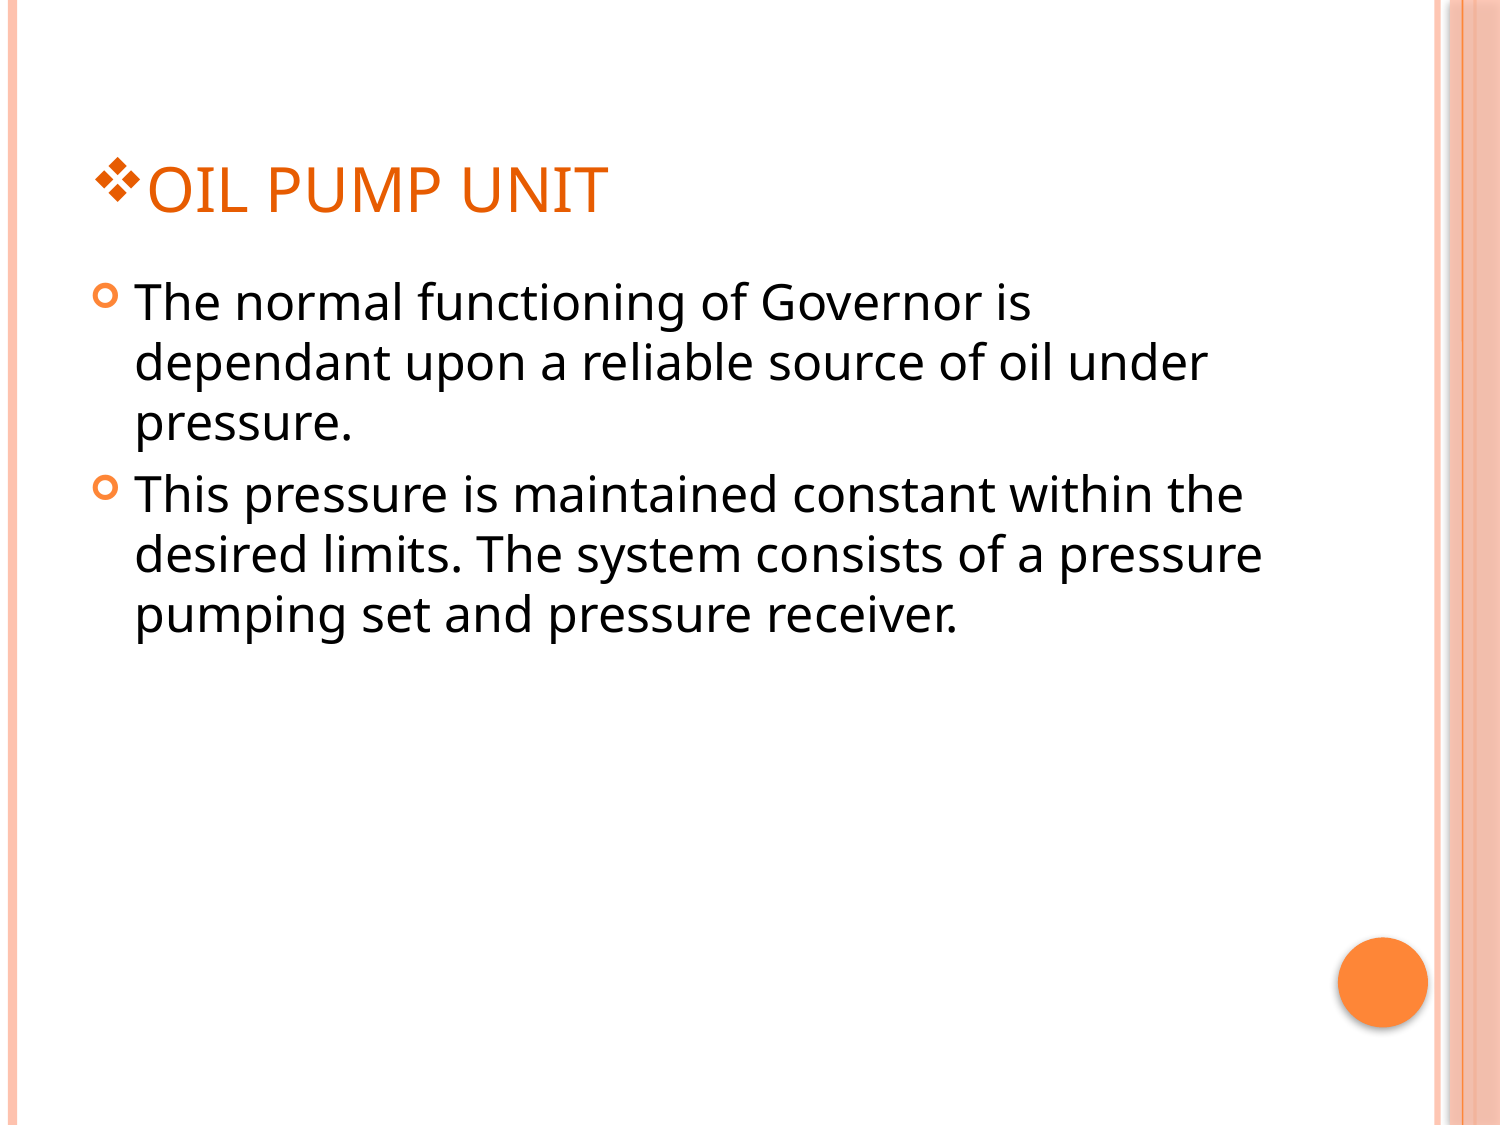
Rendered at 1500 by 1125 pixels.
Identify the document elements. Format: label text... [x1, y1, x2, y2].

list The normal functioning of Governor is dependant upon a reliable source of oil under pressure. This pressure is maintained constant within the desired limits. The system consists of a pressure pumping set and pressure receiver. [75, 262, 1300, 1062]
title Oil pump unit [75, 45, 1300, 233]
